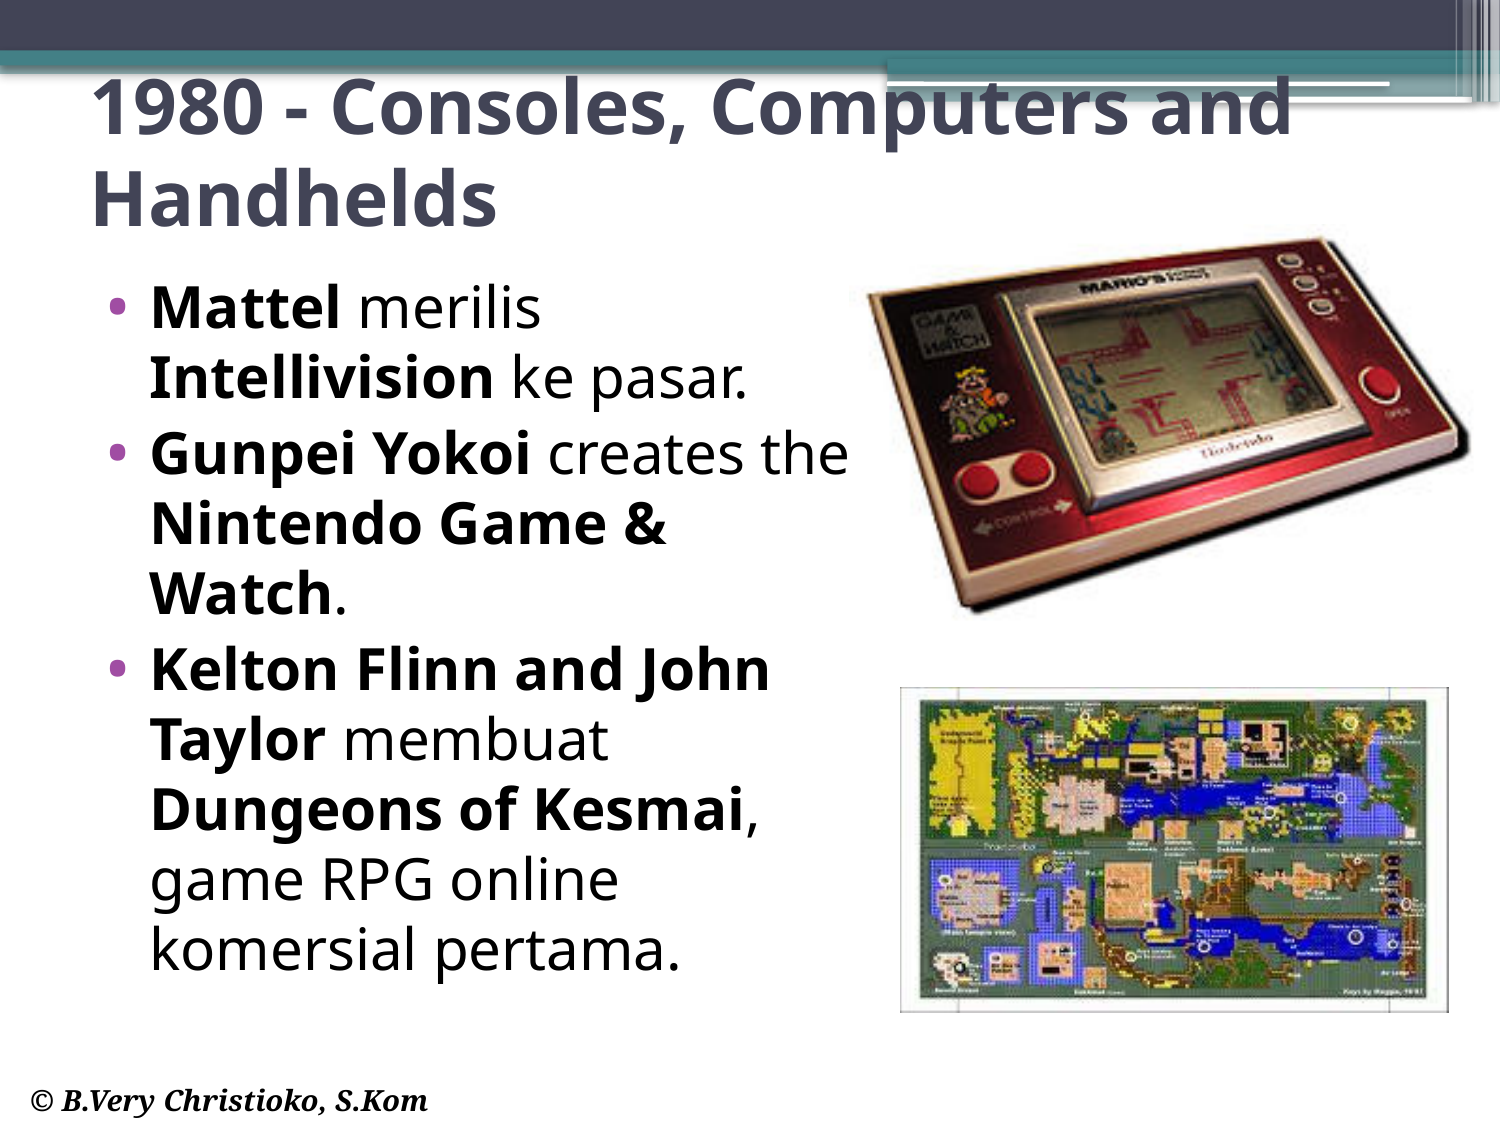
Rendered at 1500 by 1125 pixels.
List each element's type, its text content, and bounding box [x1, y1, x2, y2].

picture [849, 224, 1500, 634]
picture [899, 687, 1449, 1013]
list Mattel merilis Intellivision ke pasar. Gunpei Yokoi creates the Nintendo Game & Watch. Kelton Flinn and John Taylor membuat Dungeons of Kesmai, game RPG online komersial pertama. [75, 262, 888, 1079]
text_box © B.Very Christioko, S.Kom [15, 1074, 444, 1125]
title 1980 - Consoles, Computers and Handhelds [75, 50, 1425, 250]
